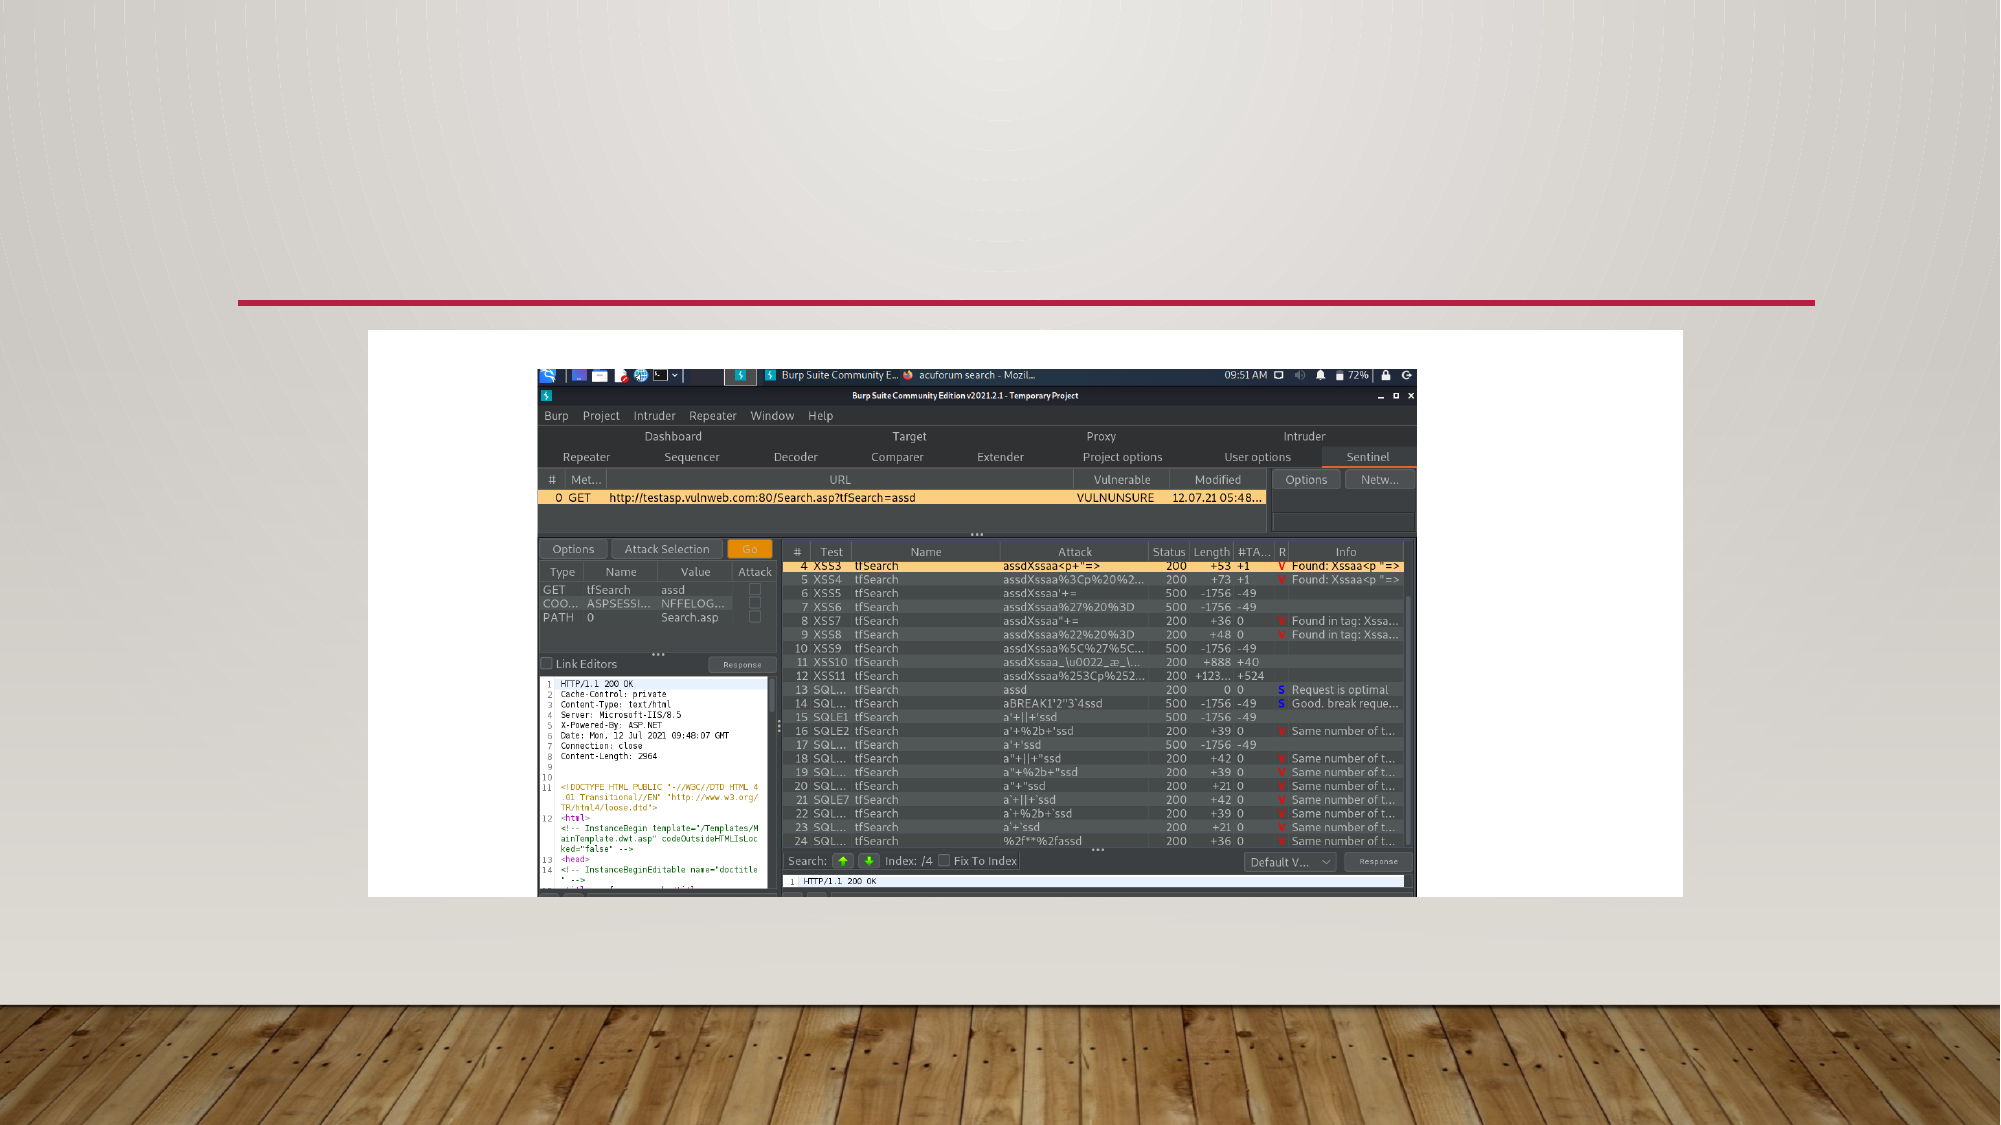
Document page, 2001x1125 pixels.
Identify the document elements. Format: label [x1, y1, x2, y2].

list [368, 330, 1684, 897]
picture [0, 1005, 2000, 1125]
